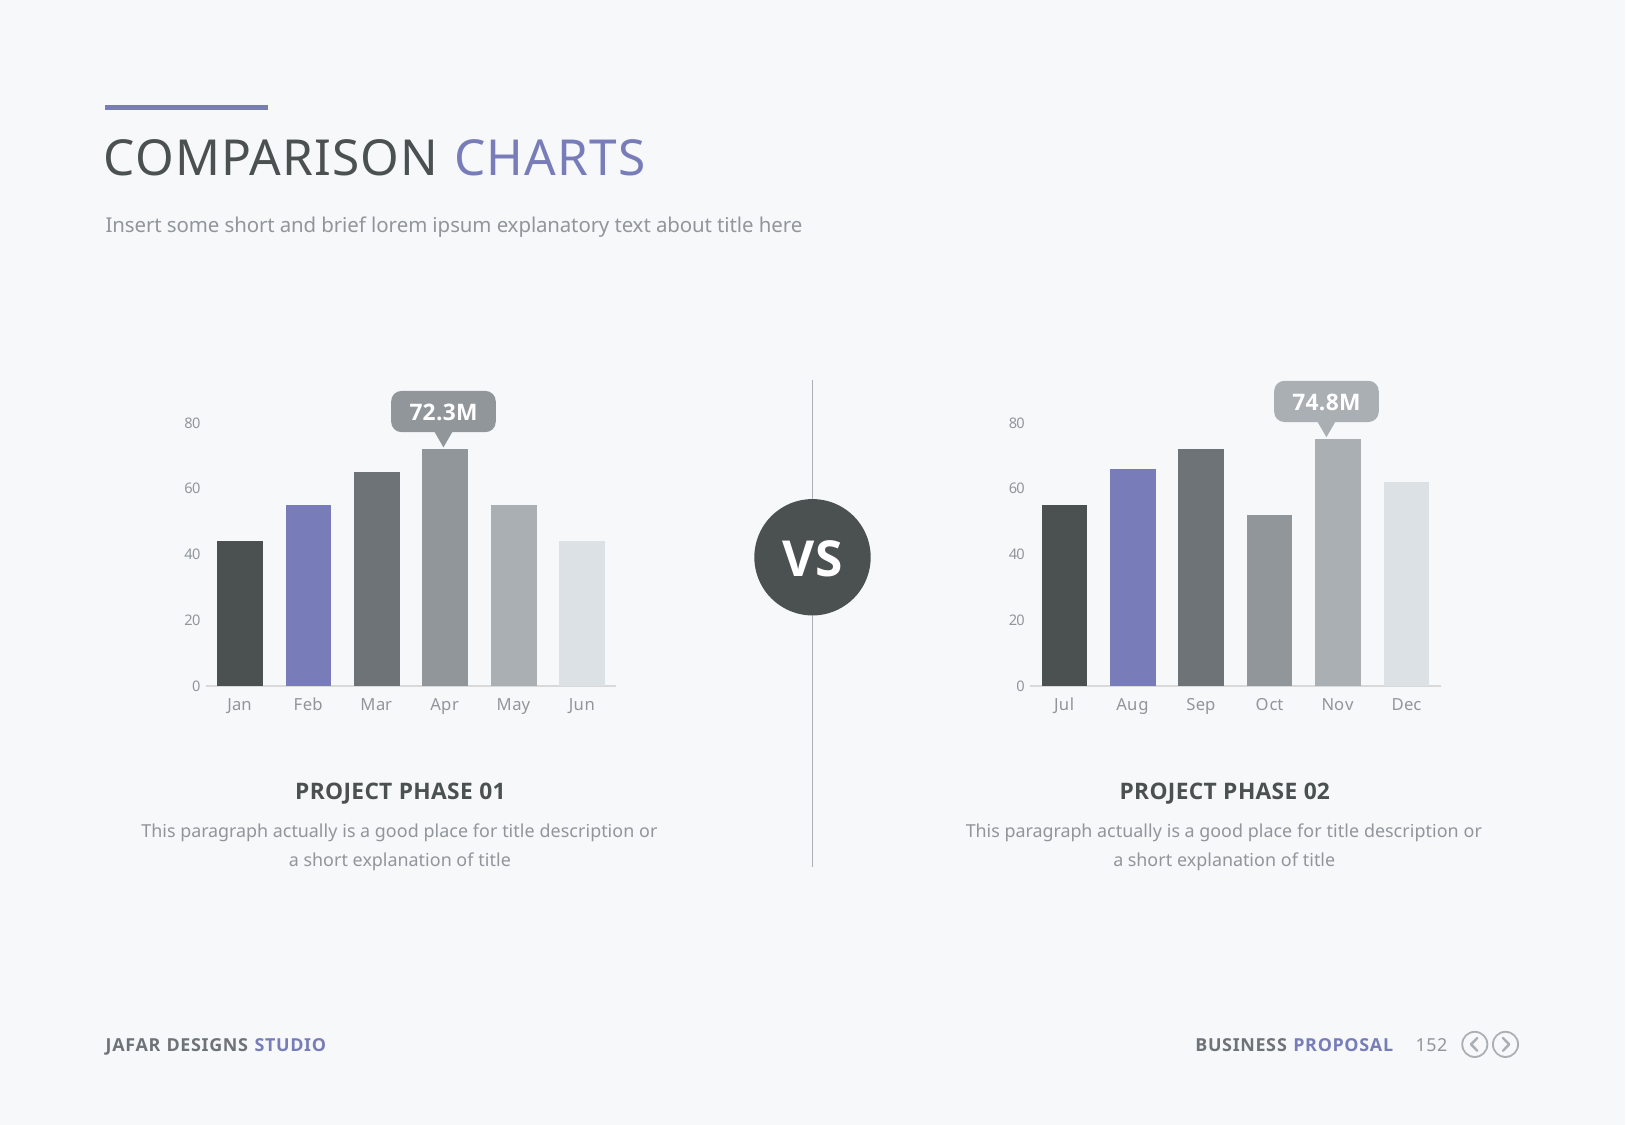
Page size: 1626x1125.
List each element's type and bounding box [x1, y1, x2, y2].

text_box [962, 813, 1487, 870]
text_box [962, 776, 1487, 804]
list [103, 125, 1518, 188]
text_box [1273, 379, 1380, 406]
list [105, 209, 1519, 241]
text_box [390, 389, 497, 406]
chart [175, 406, 626, 722]
text_box [753, 379, 872, 868]
text_box [138, 776, 663, 804]
text_box [138, 813, 663, 870]
chart [999, 406, 1450, 722]
